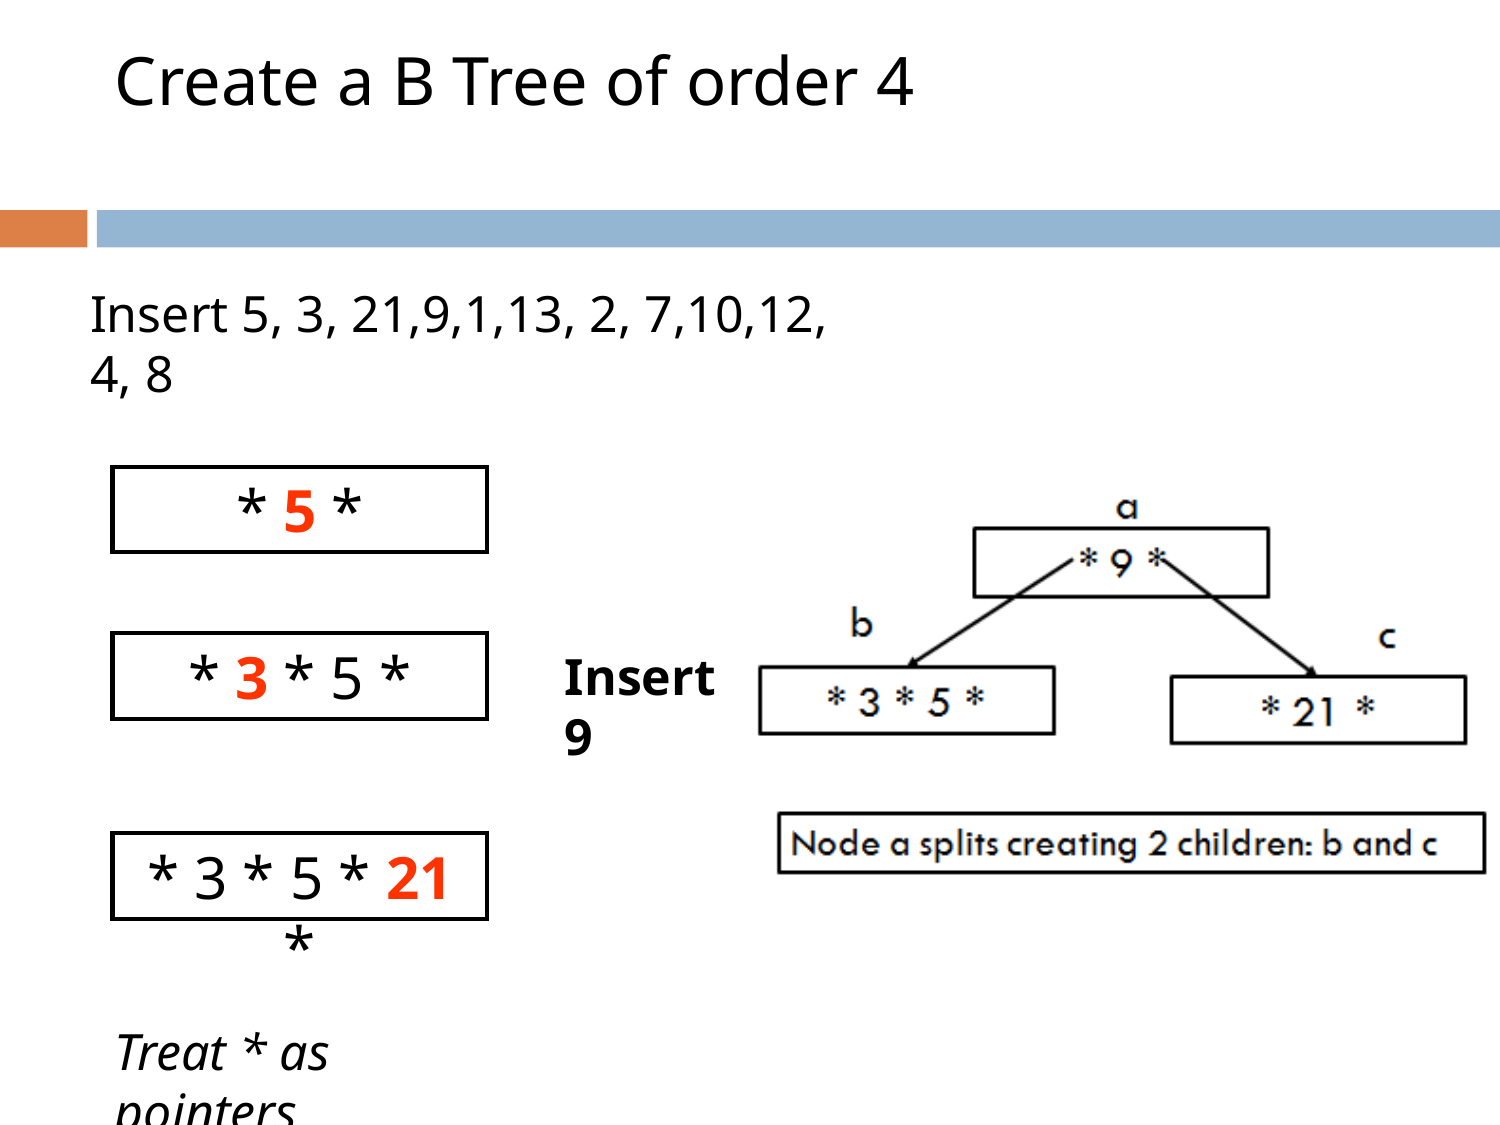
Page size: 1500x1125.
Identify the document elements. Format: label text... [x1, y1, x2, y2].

text_box Insert 5, 3, 21,9,1,13, 2, 7,10,12, 4, 8 [75, 274, 877, 351]
title Create a B Tree of order 4 [99, 37, 1438, 200]
text_box * 3 * 5 * 21 * [112, 833, 488, 920]
text_box * 3 * 5 * [112, 633, 488, 720]
picture [752, 487, 1500, 888]
text_box * 5 * [112, 466, 488, 553]
text_box Treat * as pointers [99, 1012, 488, 1089]
text_box Insert 9 [549, 637, 747, 714]
